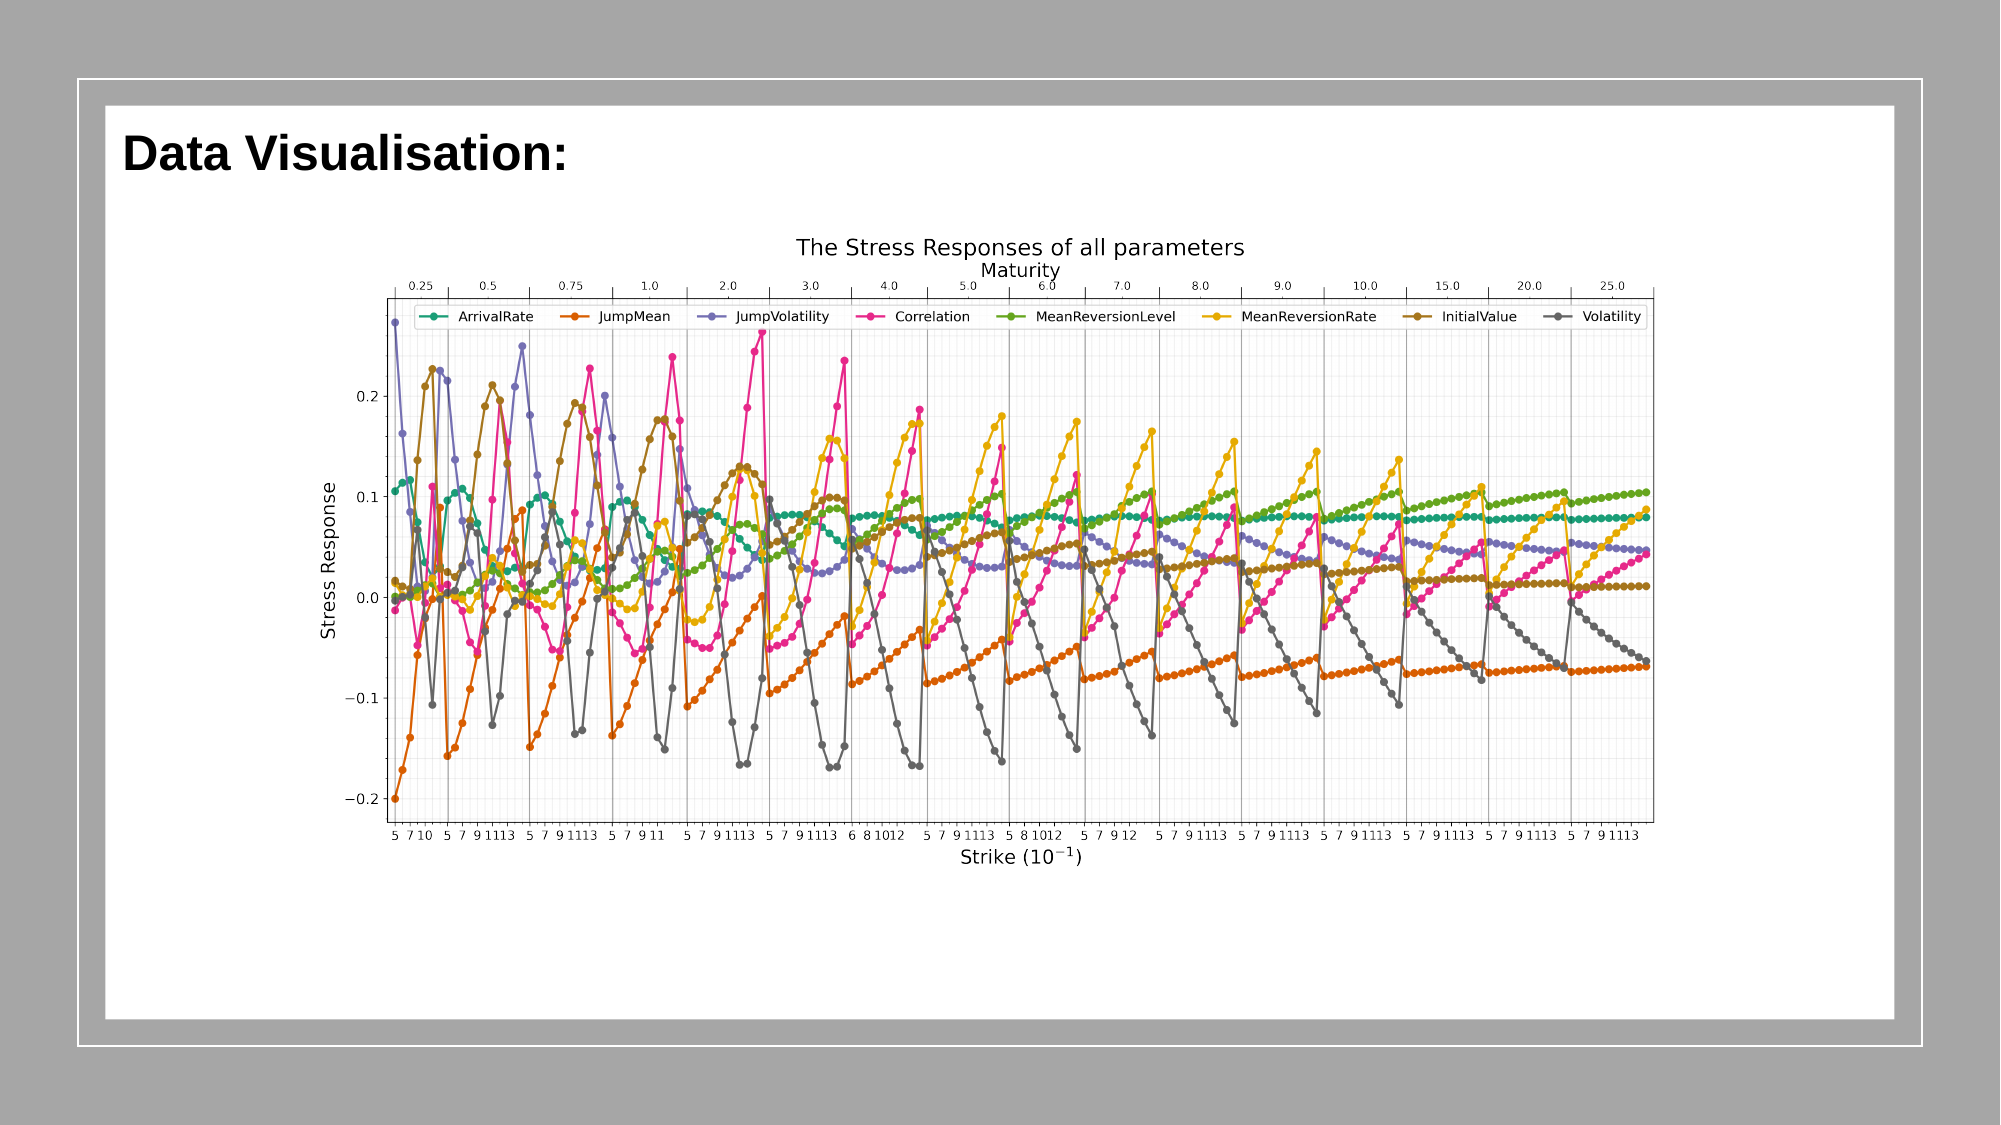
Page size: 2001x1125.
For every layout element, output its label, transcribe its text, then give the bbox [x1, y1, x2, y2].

text_box [77, 78, 1923, 1047]
text_box [104, 104, 1895, 1020]
picture [183, 215, 1817, 909]
text_box Data Visualisation: [107, 112, 585, 188]
text_box [0, 0, 2000, 1125]
